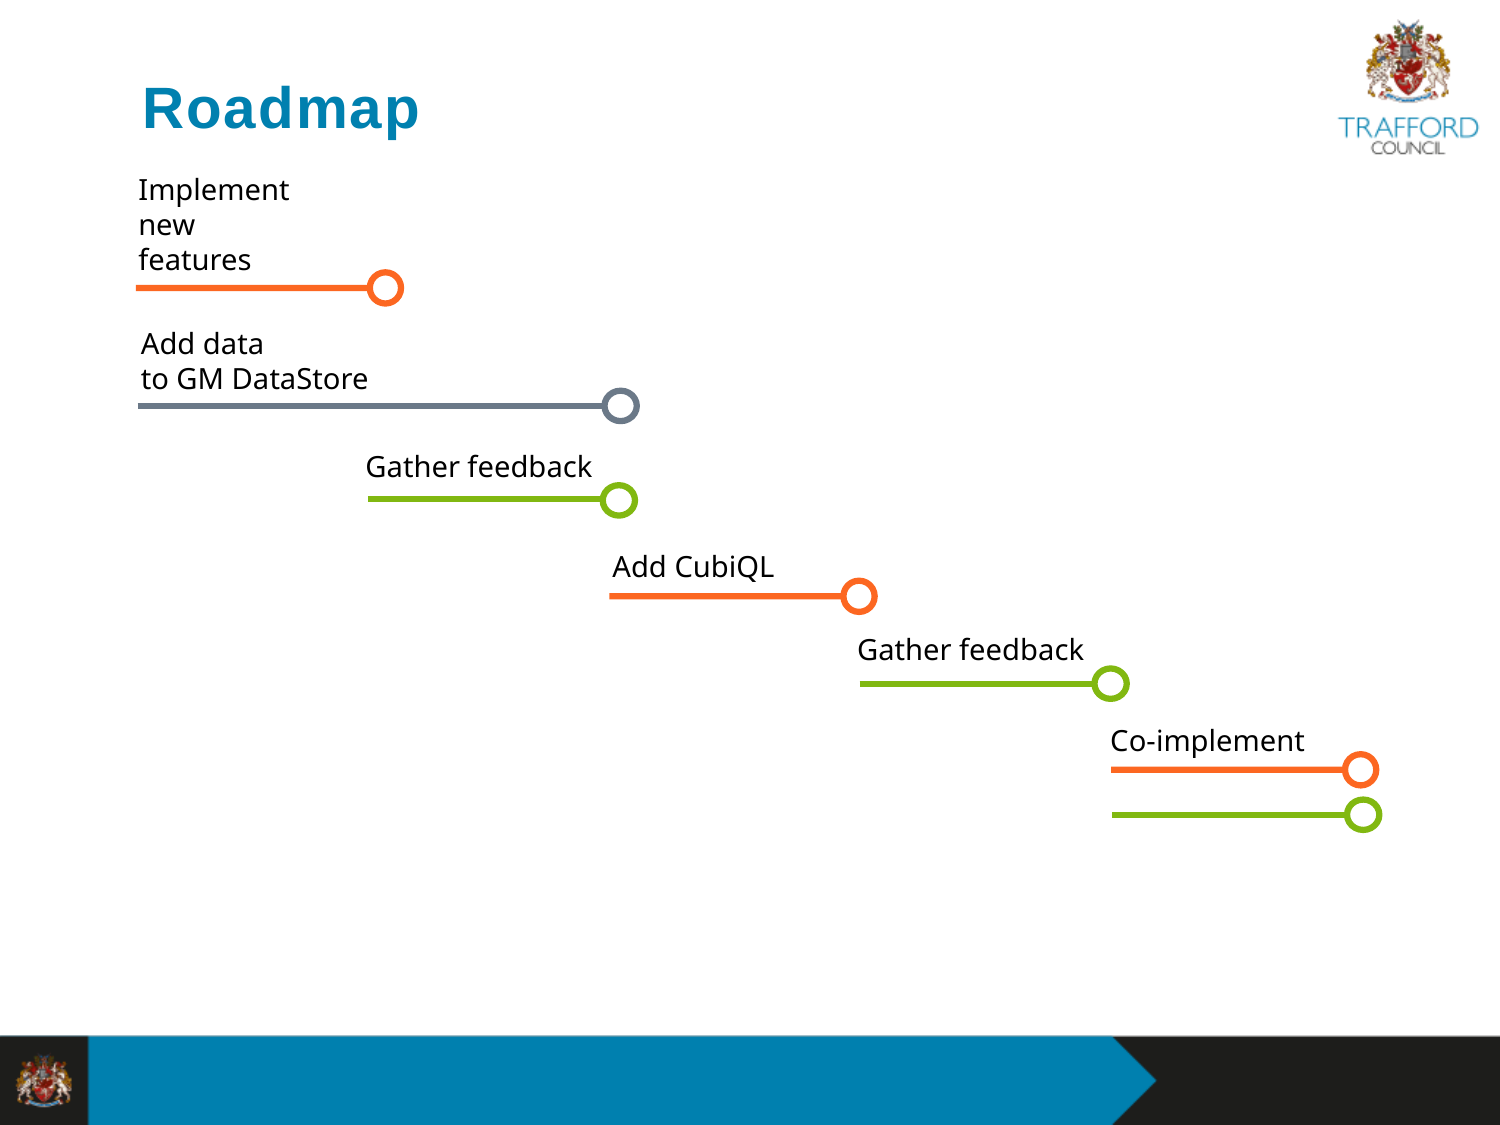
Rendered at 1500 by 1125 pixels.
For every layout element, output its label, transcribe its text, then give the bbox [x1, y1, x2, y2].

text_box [609, 580, 875, 613]
picture [0, 0, 1500, 1125]
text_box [859, 668, 1127, 700]
text_box [604, 390, 637, 422]
title Roadmap [134, 59, 1370, 151]
text_box Co-implement [1102, 714, 1313, 765]
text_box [367, 484, 636, 516]
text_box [1110, 753, 1377, 786]
text_box Add data to GM DataStore [133, 317, 377, 403]
text_box Gather feedback [357, 440, 601, 491]
text_box Add CubiQL [604, 541, 783, 584]
text_box Gather feedback [849, 624, 1092, 674]
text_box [1111, 799, 1380, 831]
text_box Implement new features [130, 163, 305, 275]
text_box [135, 272, 402, 304]
